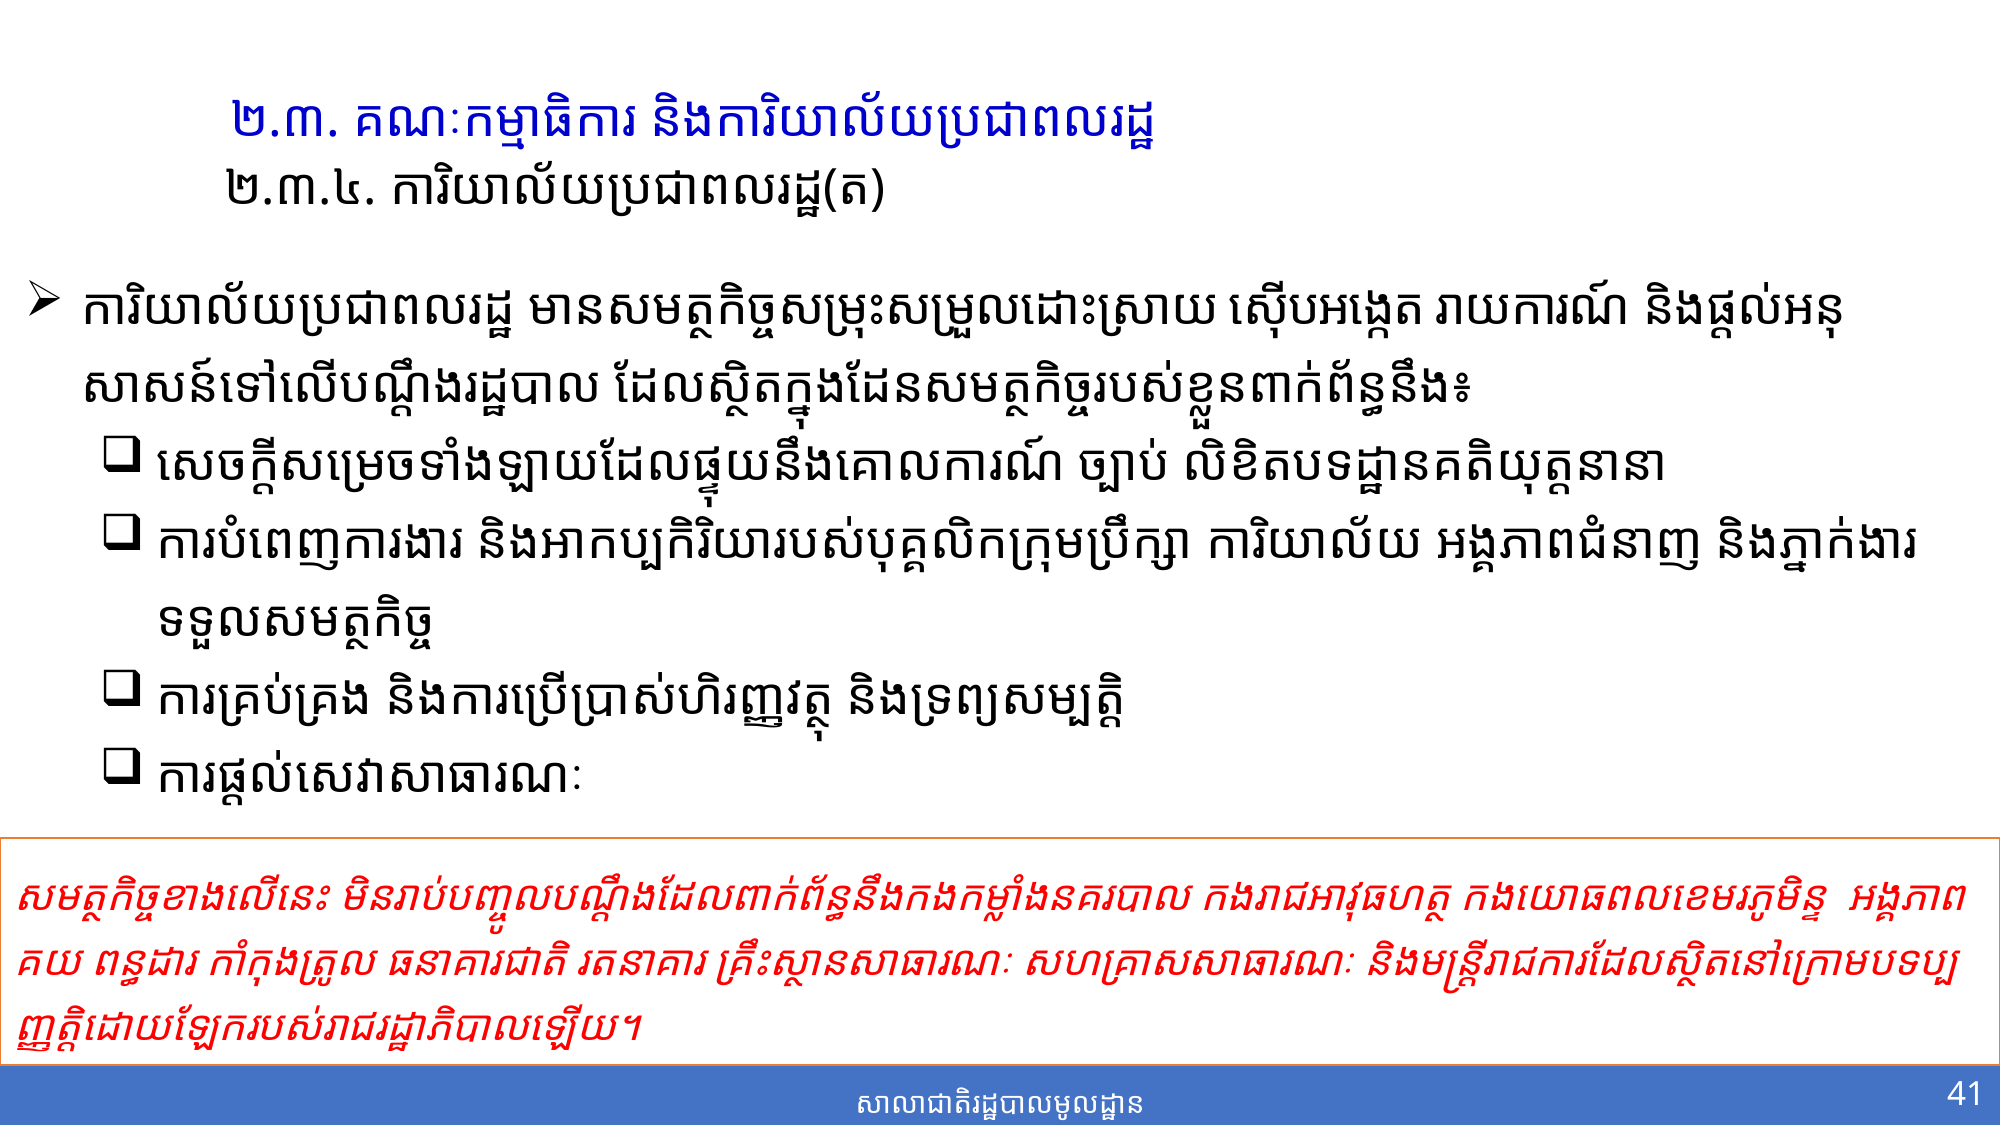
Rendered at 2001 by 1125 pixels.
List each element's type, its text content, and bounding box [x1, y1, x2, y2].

text_box សមត្ថកិច្ចខាងលើនេះ មិនរាប់បញ្ចូលបណ្តឹងដែលពាក់ព័ន្ធនឹងកងកម្លាំងនគរបាល កងរាជអាវុធហត្ថ កងយោធពលខេមរភូមិន្ទ អង្គភាពគយ ពន្ធដារ កាំកុងត្រូល ធនាគារជាតិ រតនាគារ គ្រឹះស្ថានសាធារណៈ សហគ្រាសសាធារណៈ និងមន្ត្រីរាជការដែលស្ថិតនៅក្រោមបទប្បញ្ញតិ្តដោយឡែករបស់រាជរដ្ឋាភិបាលឡើយ។ [0, 837, 2000, 1066]
text_box ២.៣.៤. ការិយាល័យប្រជាពលរដ្ឋ(ត) [209, 157, 901, 222]
text_box ២.៣. គណៈកម្មាធិការ និង​ការិយាល័យ​ប្រជាពលរដ្ឋ [1, 11, 1378, 157]
slide_number 41 [1550, 1066, 2000, 1125]
text_box ការិយាល័យប្រជាពលរដ្ឋ មានសមត្ថកិច្ចស​​ម្រុះសម្រួលដោះស្រាយ ស៊ើបអង្កេត រាយការណ៍ និង​ផ្តល់​​អនុ​សាស​ន៍​​​​ទៅ​លើបណ្តឹ​ងរដ្ឋបាល​ ដែលស្ថិតក្នុងដែនសមត្ថកិច្ចរបស់ខ្លួនពាក់ព័ន្ធនឹង៖ សេចក្តីសម្រេចទាំងឡាយដែល​​ផ្ទុយនឹង​គោលការណ៍ ច្បាប់ លិខិតបទដ្ឋាន​គតិយុត្ត​នា​នា ការបំពេញការងារ និងអាកប្បកិរិយារបស់បុគ្គលិកក្រុមប្រឹក្សា ការិយាល័យ ​អង្គភា​ព​ជំនាញ​​ និង​ភ្នាក់ងារ​ទទួល​សមត្ថកិច្ច ការគ្រប់គ្រង និងការប្រើប្រាស់ហិរញ្ញវត្ថុ និងទ្រព្យសម្បត្តិ ការផ្តល់សេវាសាធារណៈ [10, 249, 1967, 810]
text_box ២.៣.៤. ការិយាល័យប្រជាពលរដ្ឋ [146, 151, 1389, 249]
